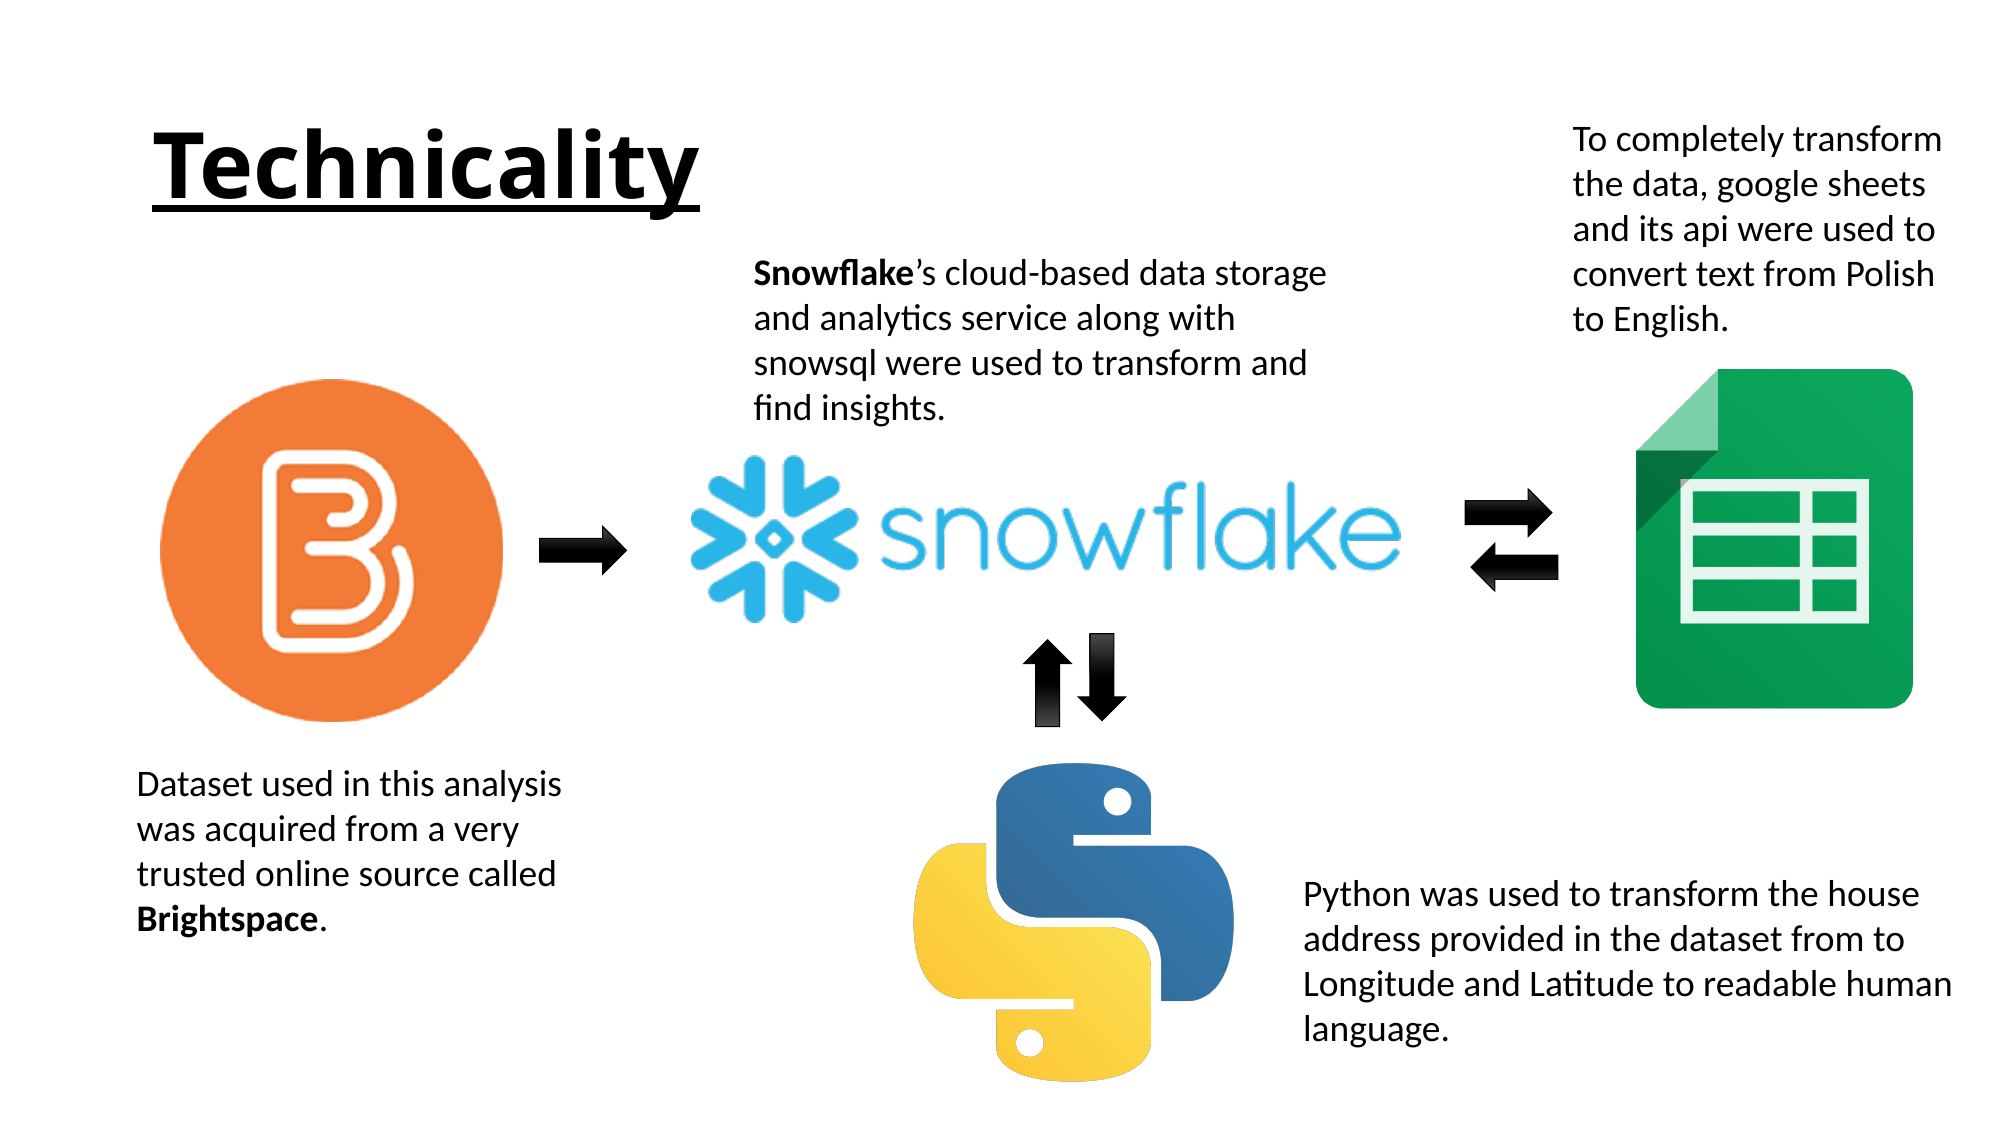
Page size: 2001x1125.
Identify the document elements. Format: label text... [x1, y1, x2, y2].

picture [1586, 350, 1963, 727]
text_box [539, 525, 628, 576]
picture [691, 454, 1401, 623]
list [160, 378, 503, 722]
picture [903, 751, 1247, 1095]
text_box Dataset used in this analysis was acquired from a very trusted online source called Brightspace. [121, 751, 638, 947]
text_box Python was used to transform the house address provided in the dataset from to Longitude and Latitude to readable human language. [1288, 861, 1983, 1056]
text_box Snowflake’s cloud-based data storage and analytics service along with snowsql were used to transform and find insights. [738, 240, 1378, 436]
title Technicality [137, 59, 1863, 278]
text_box To completely transform the data, google sheets and its api were used to convert text from Polish to English. [1557, 106, 1983, 347]
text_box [1028, 629, 1122, 732]
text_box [1465, 488, 1558, 591]
